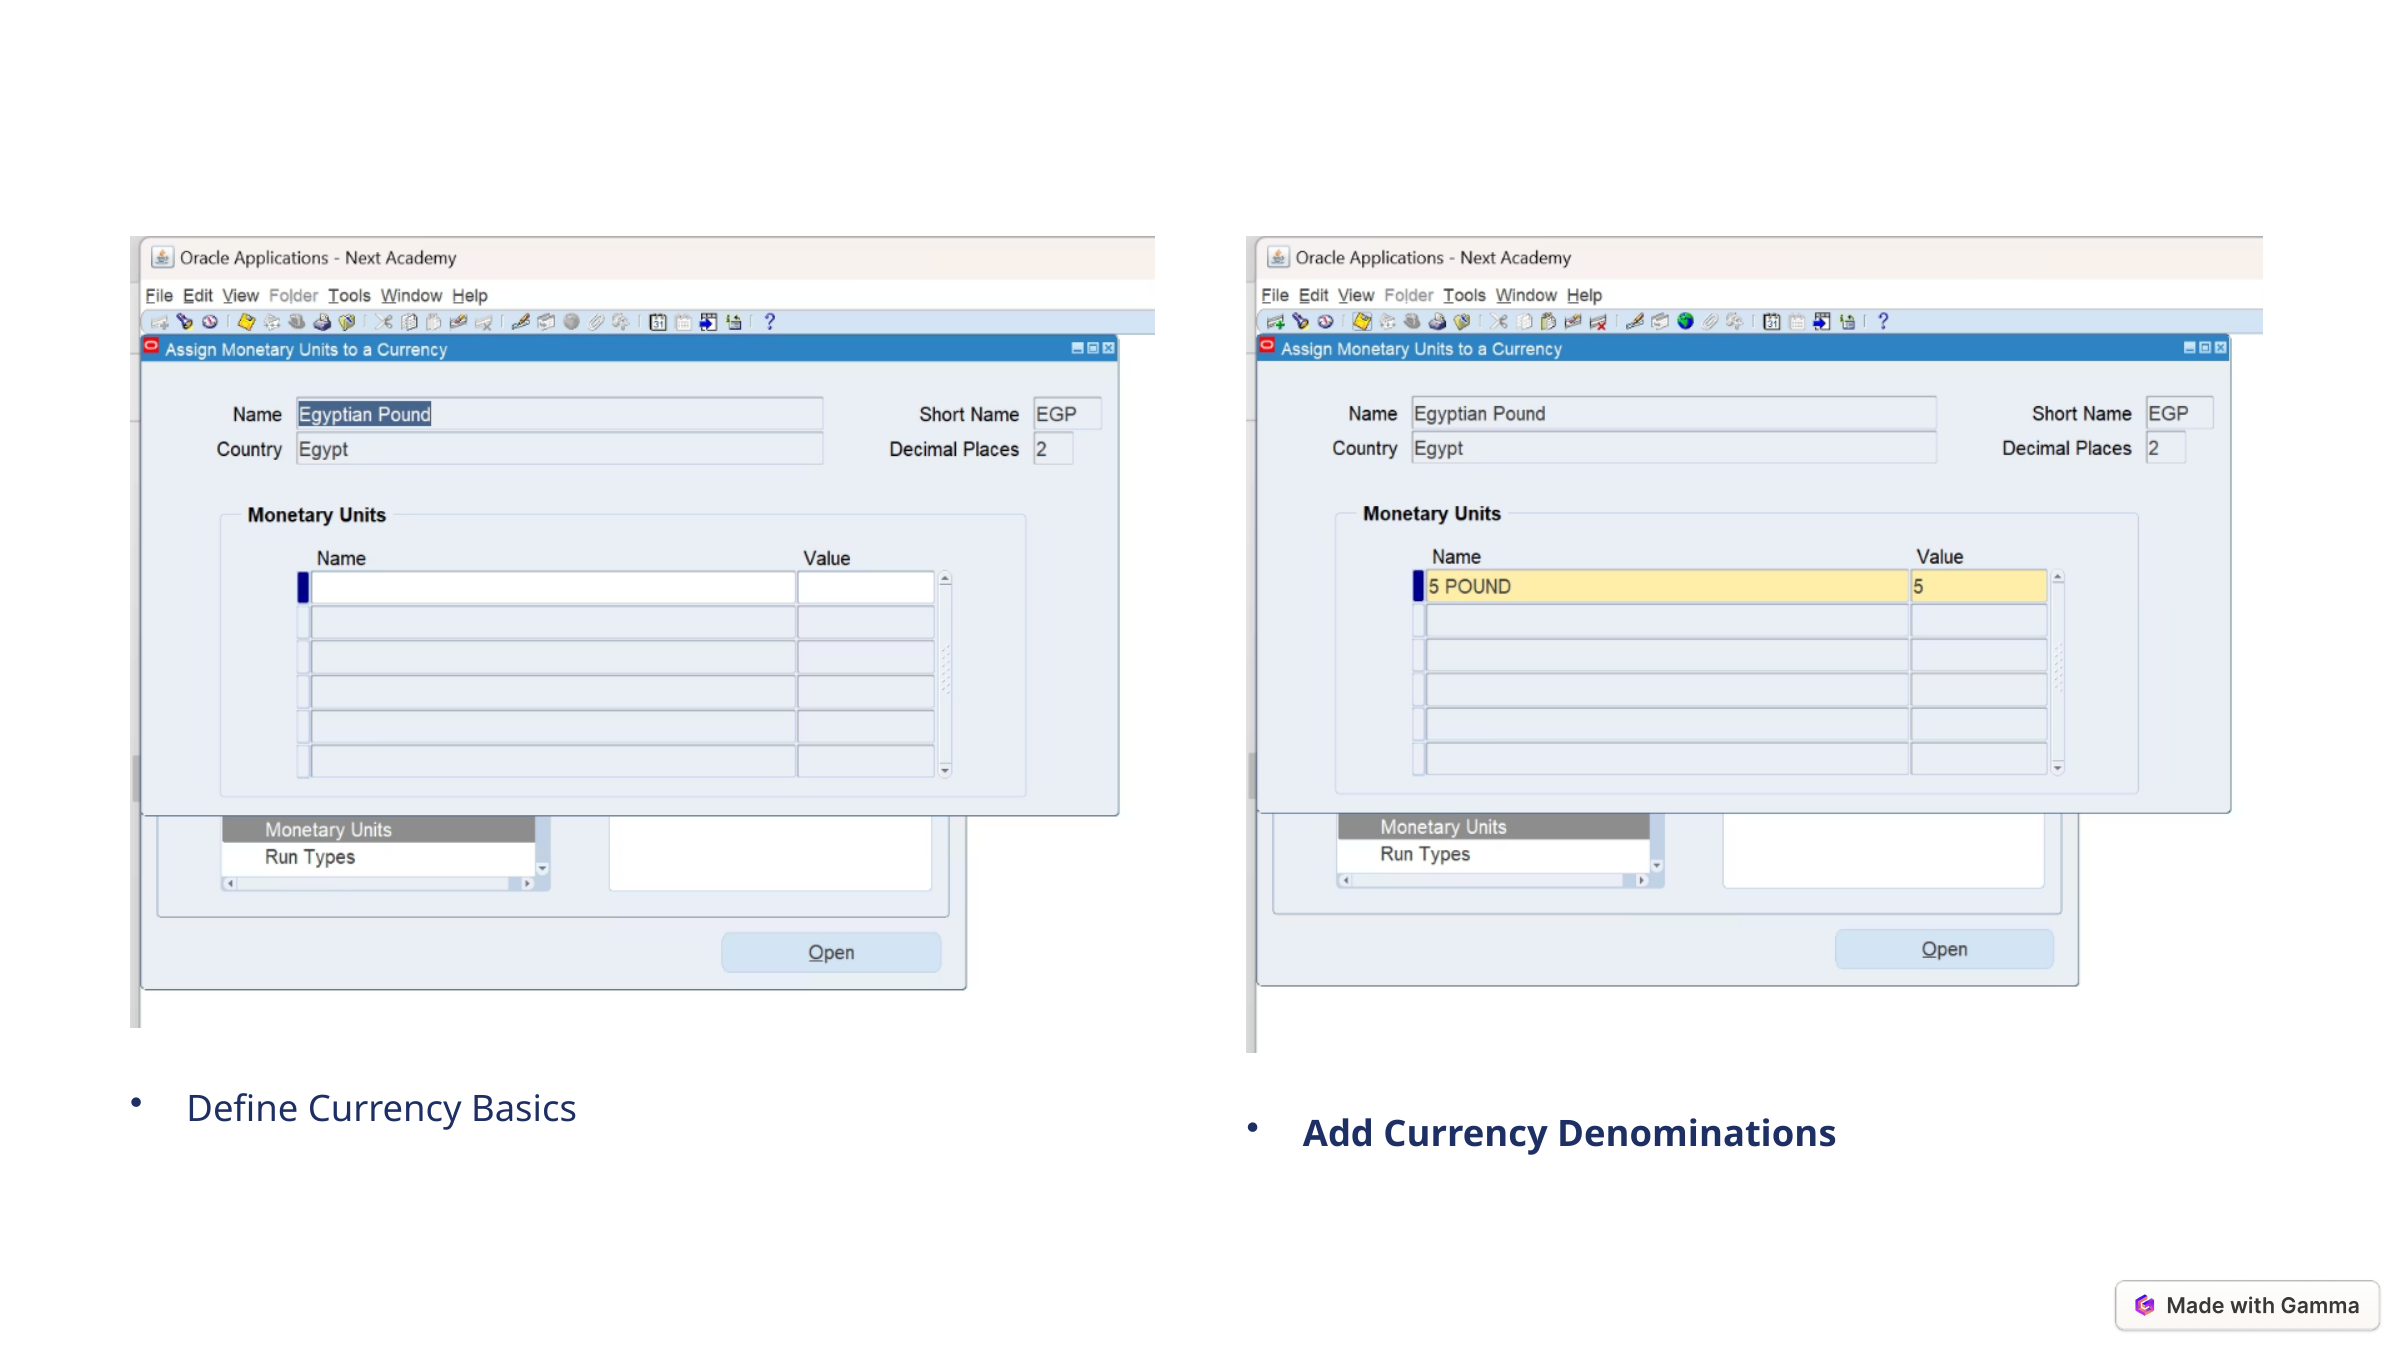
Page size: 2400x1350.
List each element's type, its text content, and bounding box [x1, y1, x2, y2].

text_box Define Currency Basics [130, 1069, 1155, 1129]
picture [1246, 236, 2263, 1053]
picture [130, 236, 1155, 1028]
text_box Add Currency Denominations [1246, 1094, 2271, 1143]
picture [2106, 1271, 2389, 1339]
